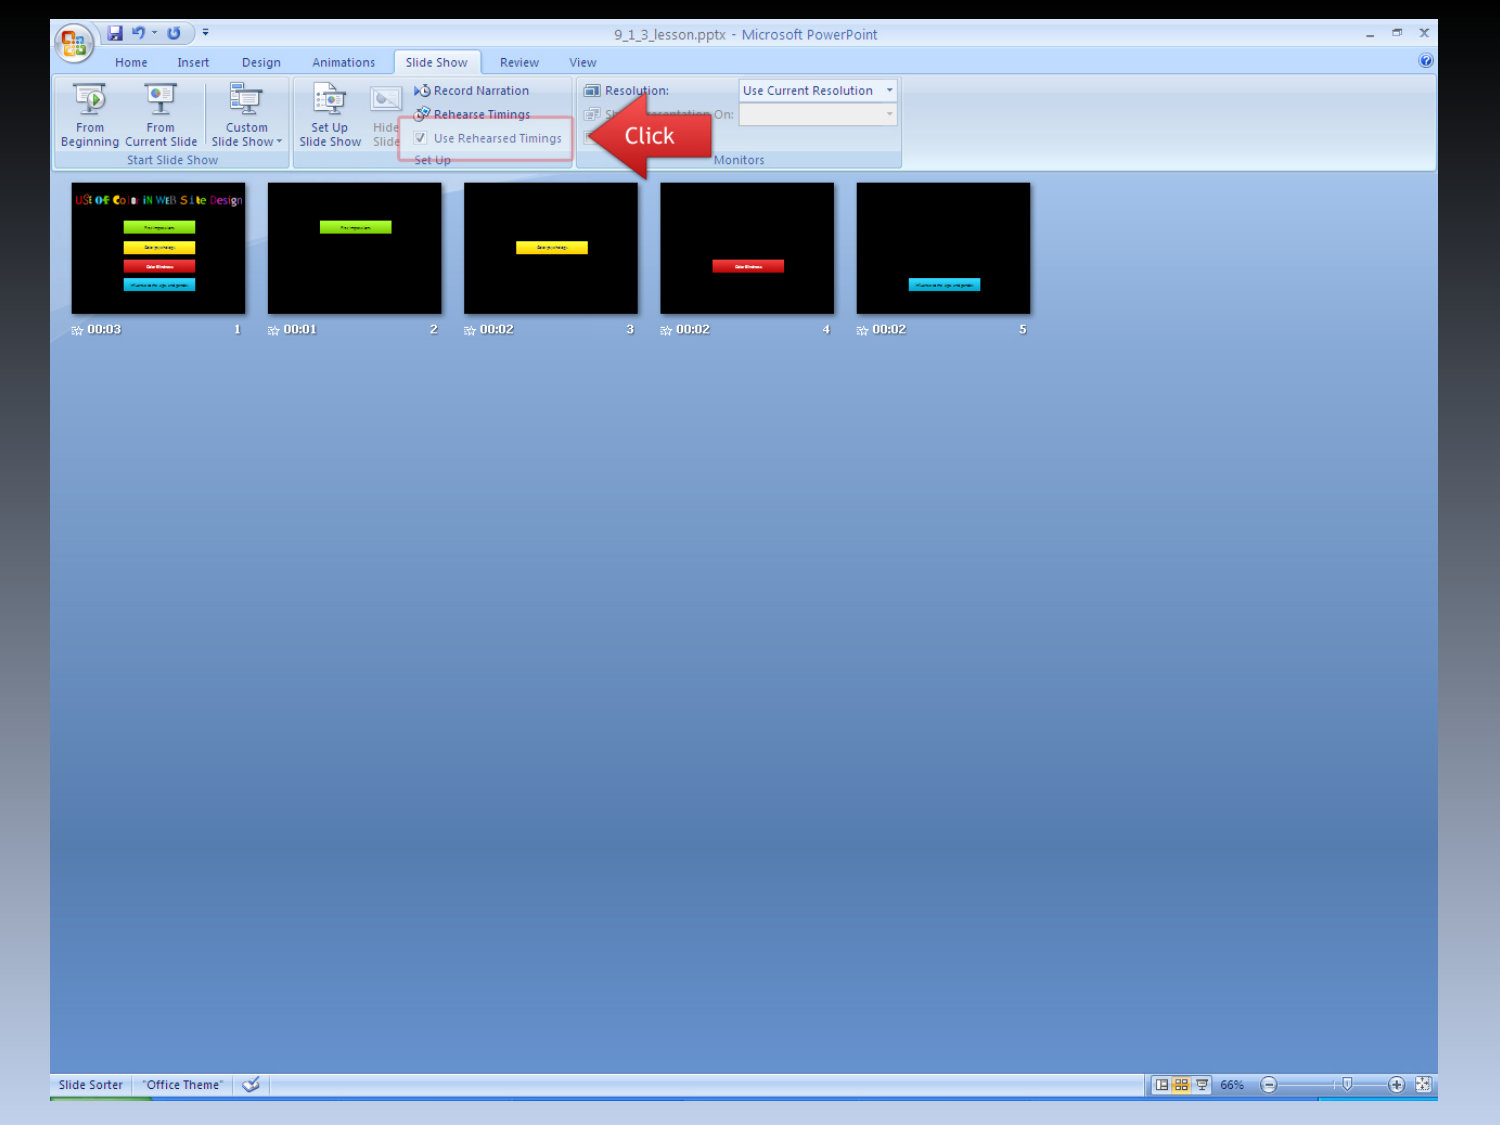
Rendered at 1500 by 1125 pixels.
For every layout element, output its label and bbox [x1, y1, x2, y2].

picture [50, 19, 1438, 1101]
